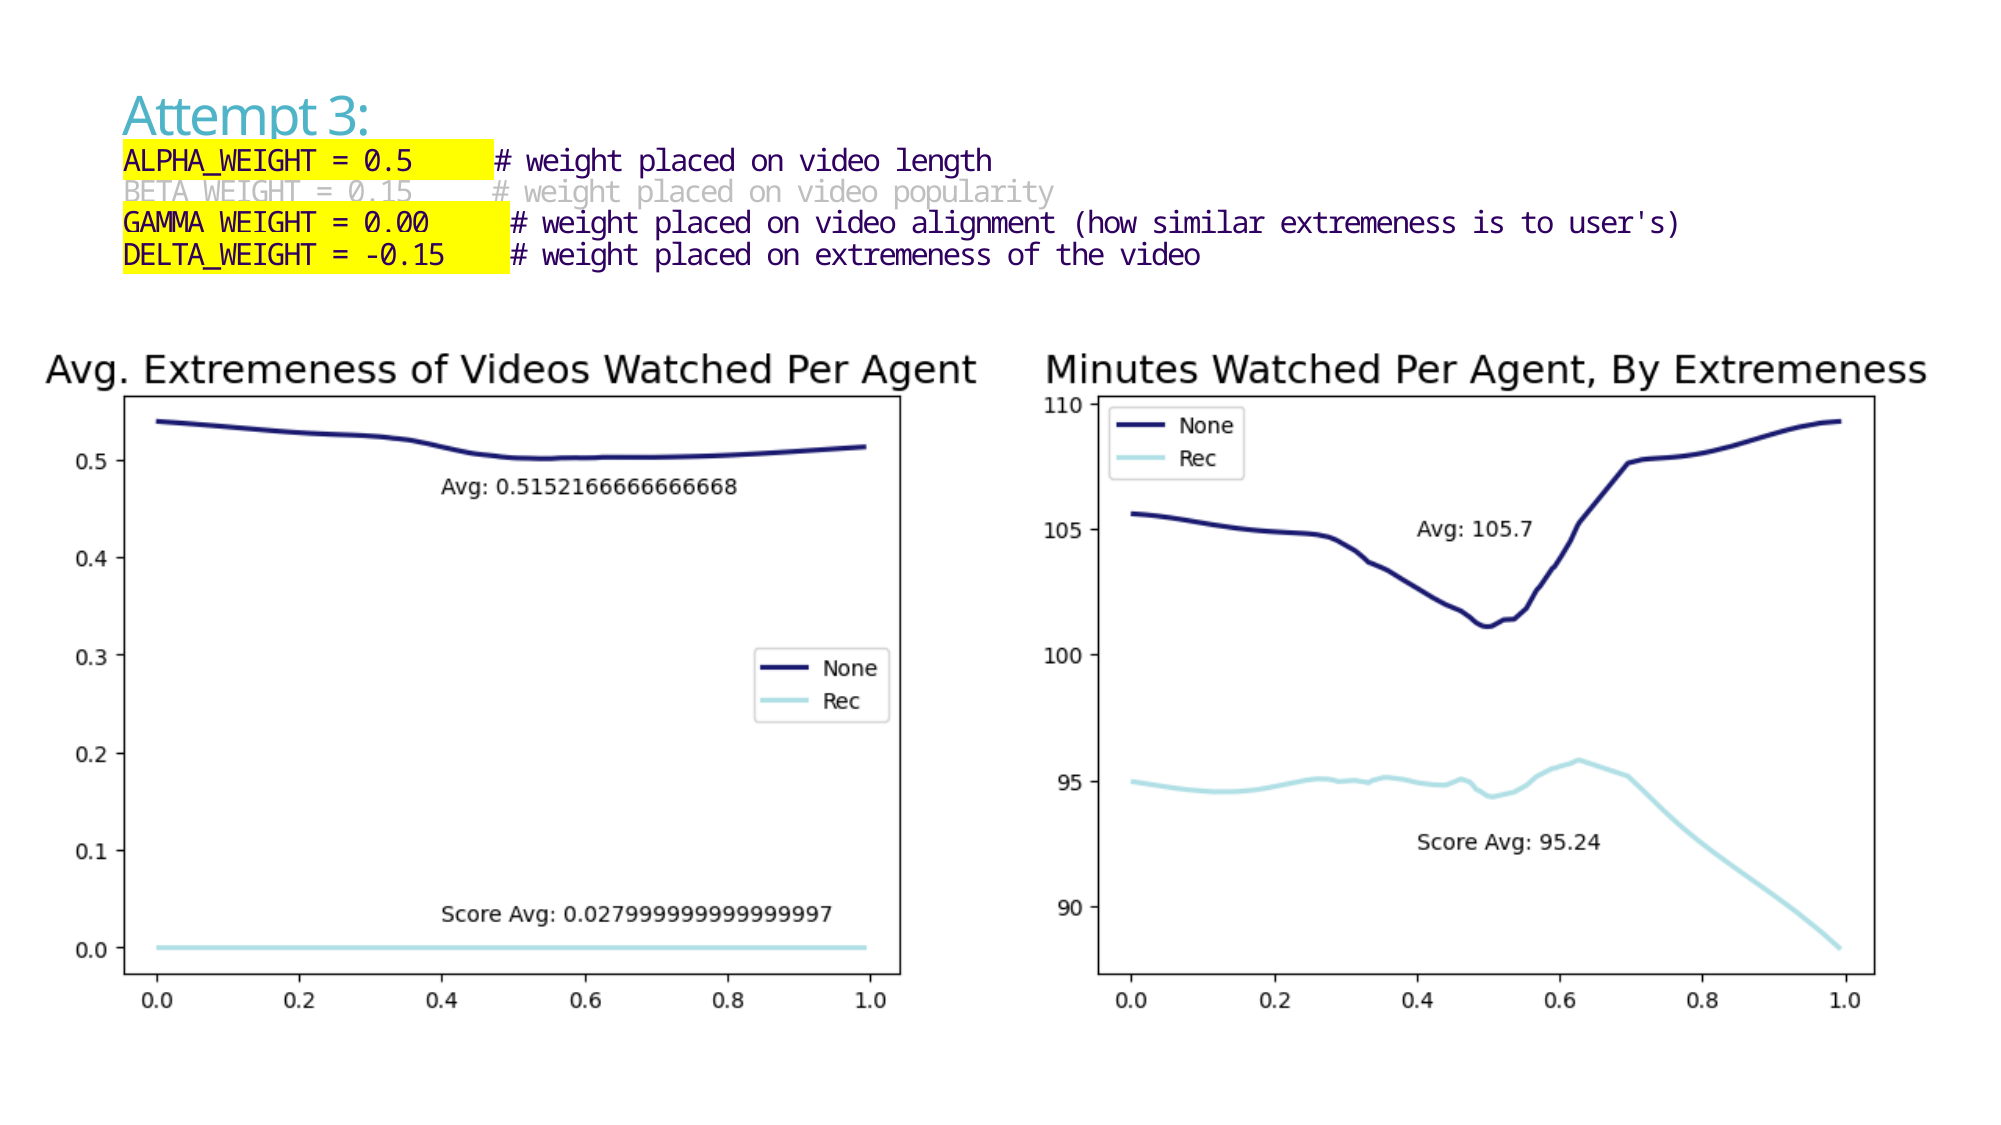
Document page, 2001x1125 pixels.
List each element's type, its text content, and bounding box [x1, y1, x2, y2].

title Attempt 3: ALPHA_WEIGHT = 0.5 # weight placed on video length BETA_WEIGHT = 0.15 # weight placed on video popularity GAMMA_WEIGHT = 0.00 # weight placed on video alignment (how similar extremeness is to user's) DELTA_WEIGHT = -0.15 # weight placed on extremeness of the video [107, 81, 1875, 354]
picture [1026, 338, 1943, 1027]
picture [30, 338, 992, 1027]
